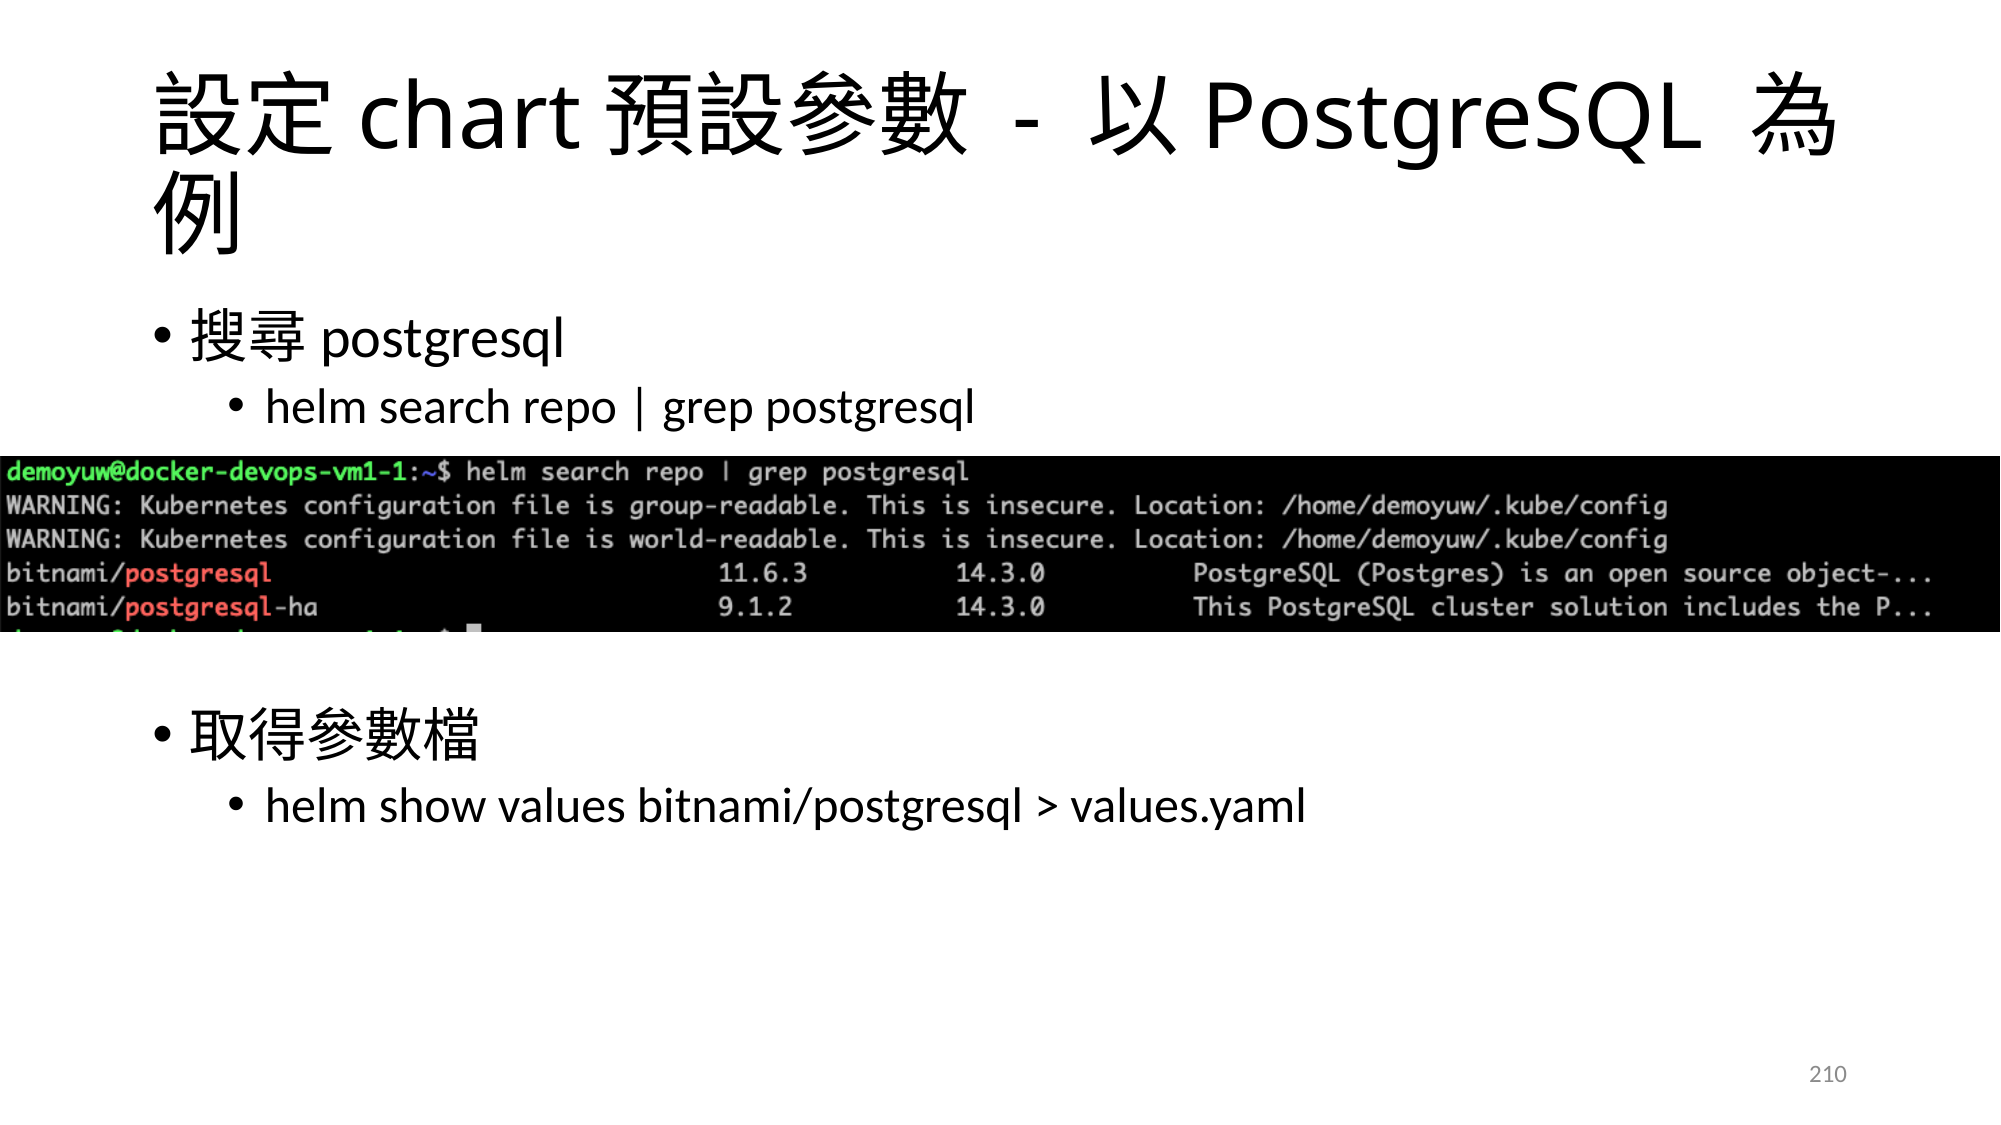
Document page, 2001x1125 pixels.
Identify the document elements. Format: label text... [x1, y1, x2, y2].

list 搜尋postgresql helm search repo | grep postgresql 取得參數檔 helm show values bitnami/postgresql > values.yaml [137, 632, 1863, 1014]
list 搜尋postgresql helm search repo | grep postgresql 取得參數檔 helm show values bitnami/postgresql > values.yaml [137, 299, 1863, 456]
slide_number 210 [1412, 1042, 1863, 1103]
picture [0, 456, 2000, 632]
title 設定chart預設參數 - 以PostgreSQL 為例 [137, 59, 1863, 278]
